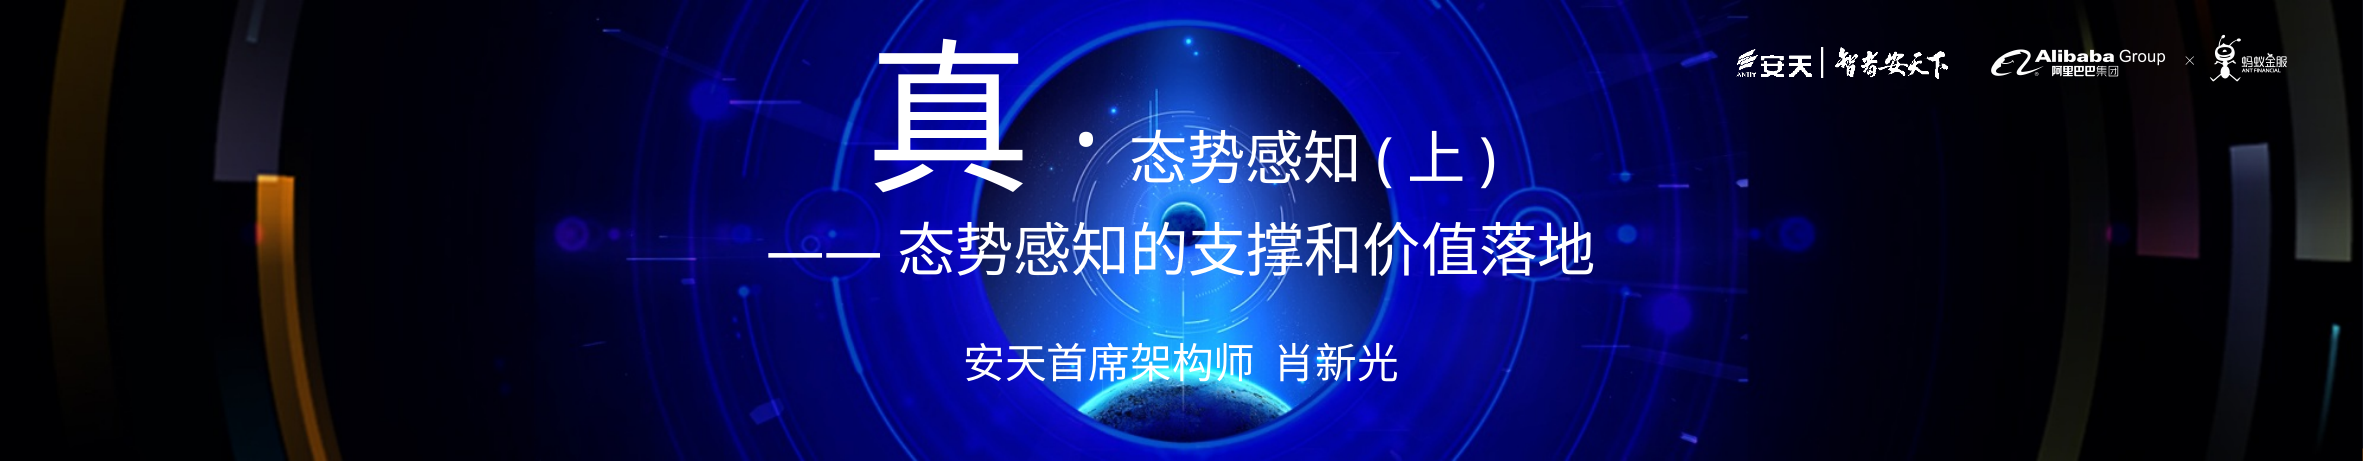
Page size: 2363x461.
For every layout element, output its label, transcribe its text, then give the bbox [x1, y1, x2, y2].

picture [0, 0, 2363, 461]
title 真·态势感知(上) ——态势感知的支撑和价值落地 [354, 64, 2009, 301]
subtitle 安天首席架构师 肖新光 [354, 315, 2009, 408]
